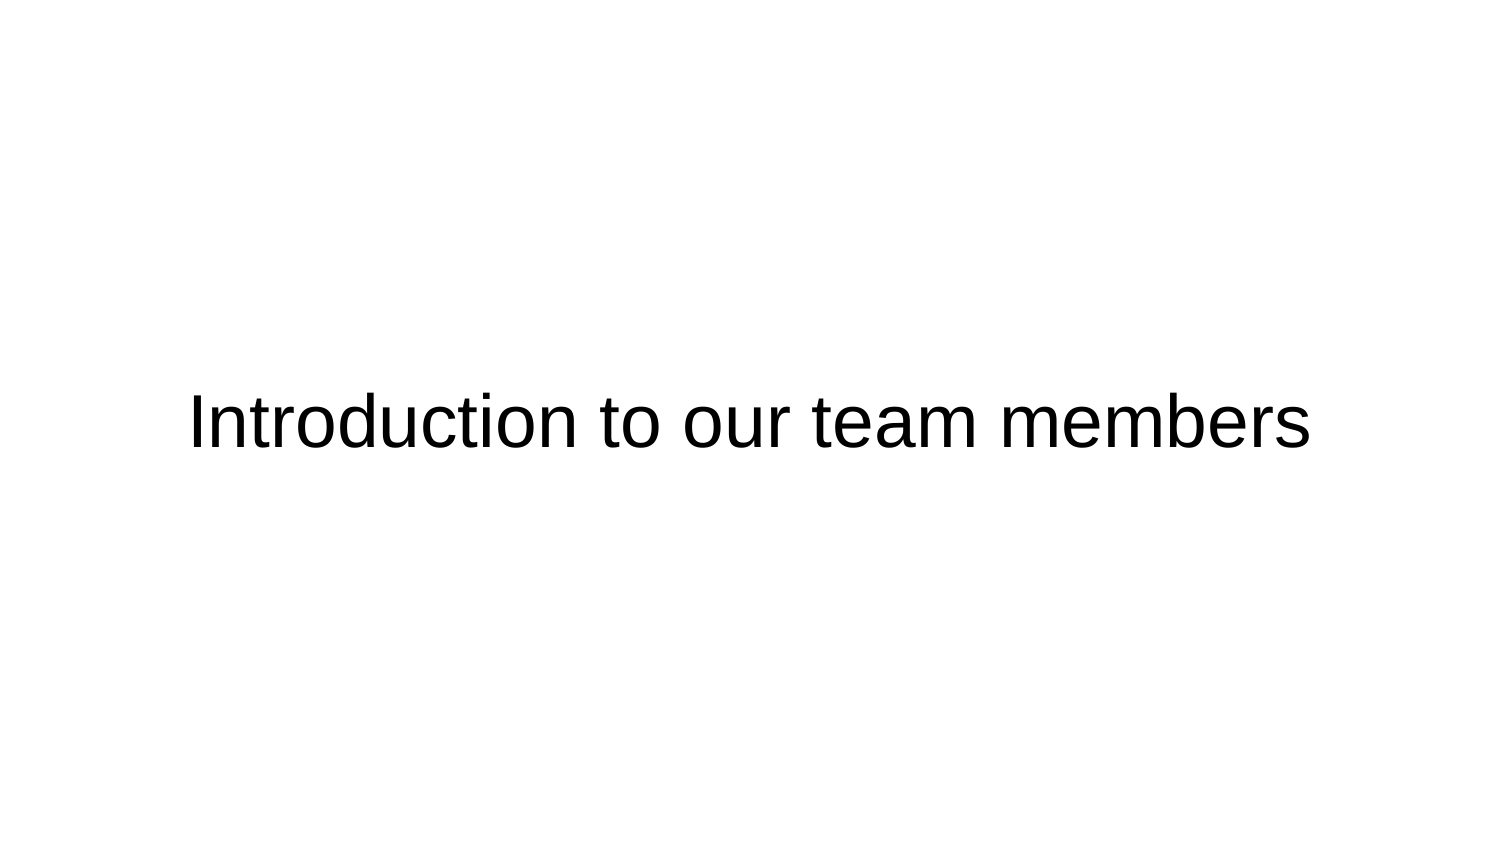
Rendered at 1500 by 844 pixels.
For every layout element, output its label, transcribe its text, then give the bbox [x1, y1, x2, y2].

title Introduction to our team members [51, 352, 1449, 491]
